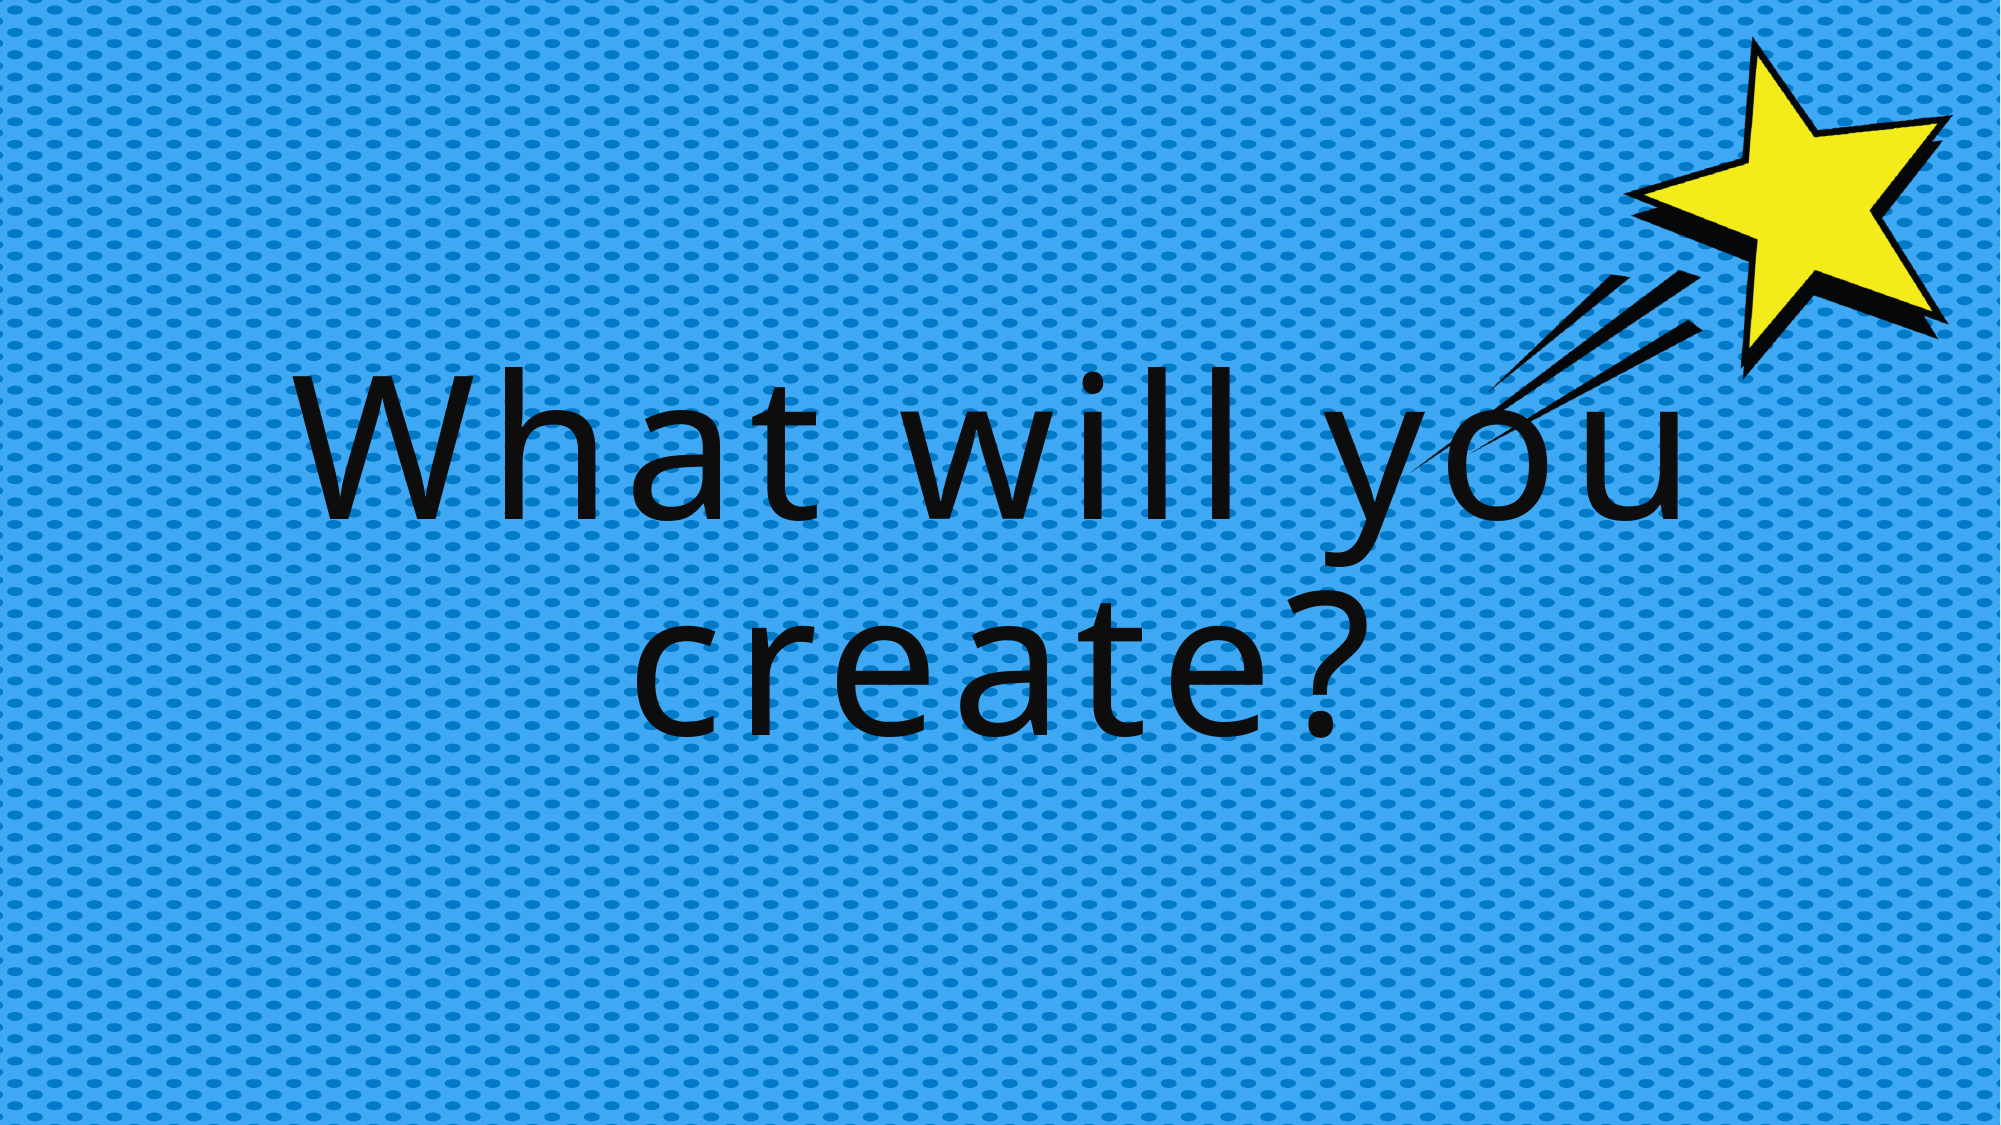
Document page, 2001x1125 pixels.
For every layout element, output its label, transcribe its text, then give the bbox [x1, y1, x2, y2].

picture [1488, 0, 1848, 540]
text_box What will you create? [0, 0, 2000, 1125]
